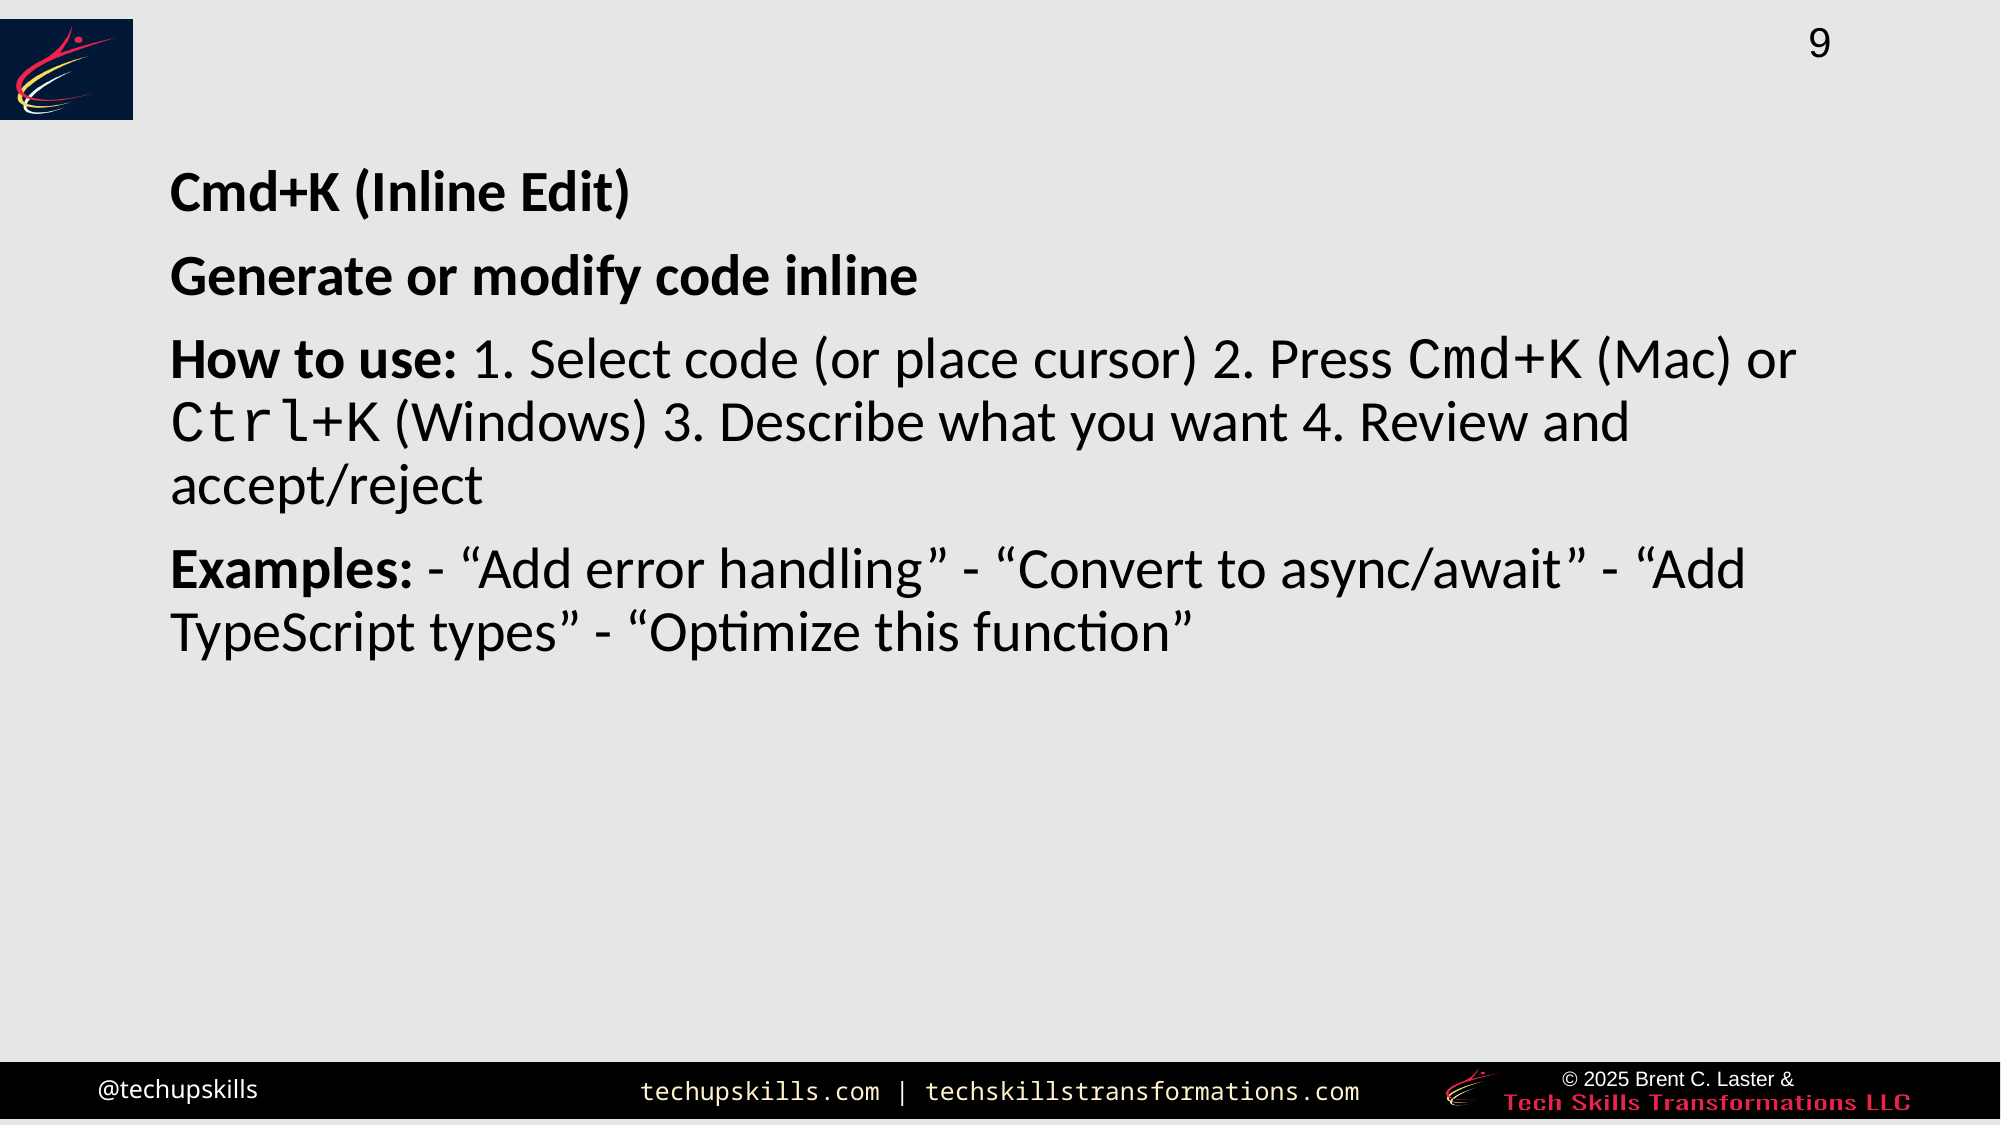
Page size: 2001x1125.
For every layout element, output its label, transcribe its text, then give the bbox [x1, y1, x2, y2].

picture [0, 19, 133, 120]
picture [1429, 1059, 1945, 1114]
list Cmd+K (Inline Edit) Generate or modify code inline How to use: 1. Select code (or place cursor) 2. Press Cmd+K (Mac) or Ctrl+K (Windows) 3. Describe what you want 4. Review and accept/reject Examples: - “Add error handling” - “Convert to async/await” - “Add TypeScript types” - “Optimize this function” [154, 153, 1880, 868]
